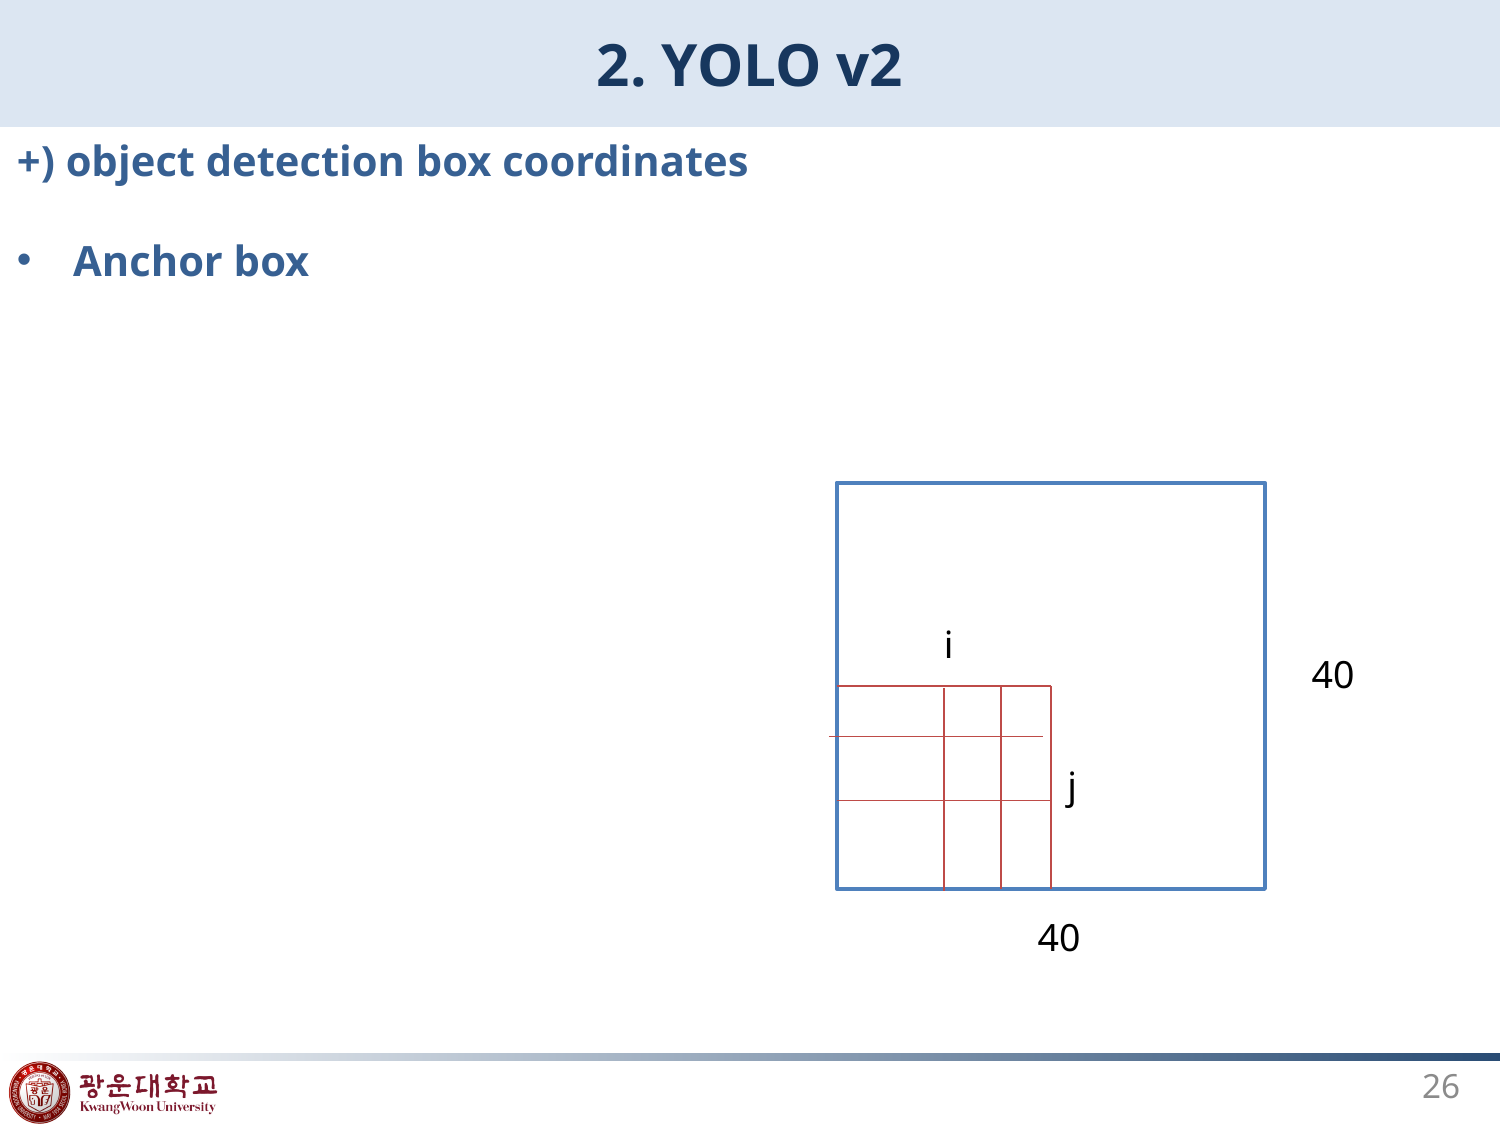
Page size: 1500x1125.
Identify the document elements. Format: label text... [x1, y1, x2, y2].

slide_number 26 [1125, 1074, 1475, 1119]
text_box 40 [1296, 643, 1370, 703]
picture [3, 1074, 219, 1124]
text_box [835, 481, 1267, 891]
text_box +) object detection box coordinates Anchor box [1, 126, 1500, 1074]
text_box j [1056, 754, 1093, 814]
title 2. YOLO v2 [0, 0, 1500, 127]
text_box 40 [1022, 906, 1096, 967]
text_box i [929, 613, 969, 674]
